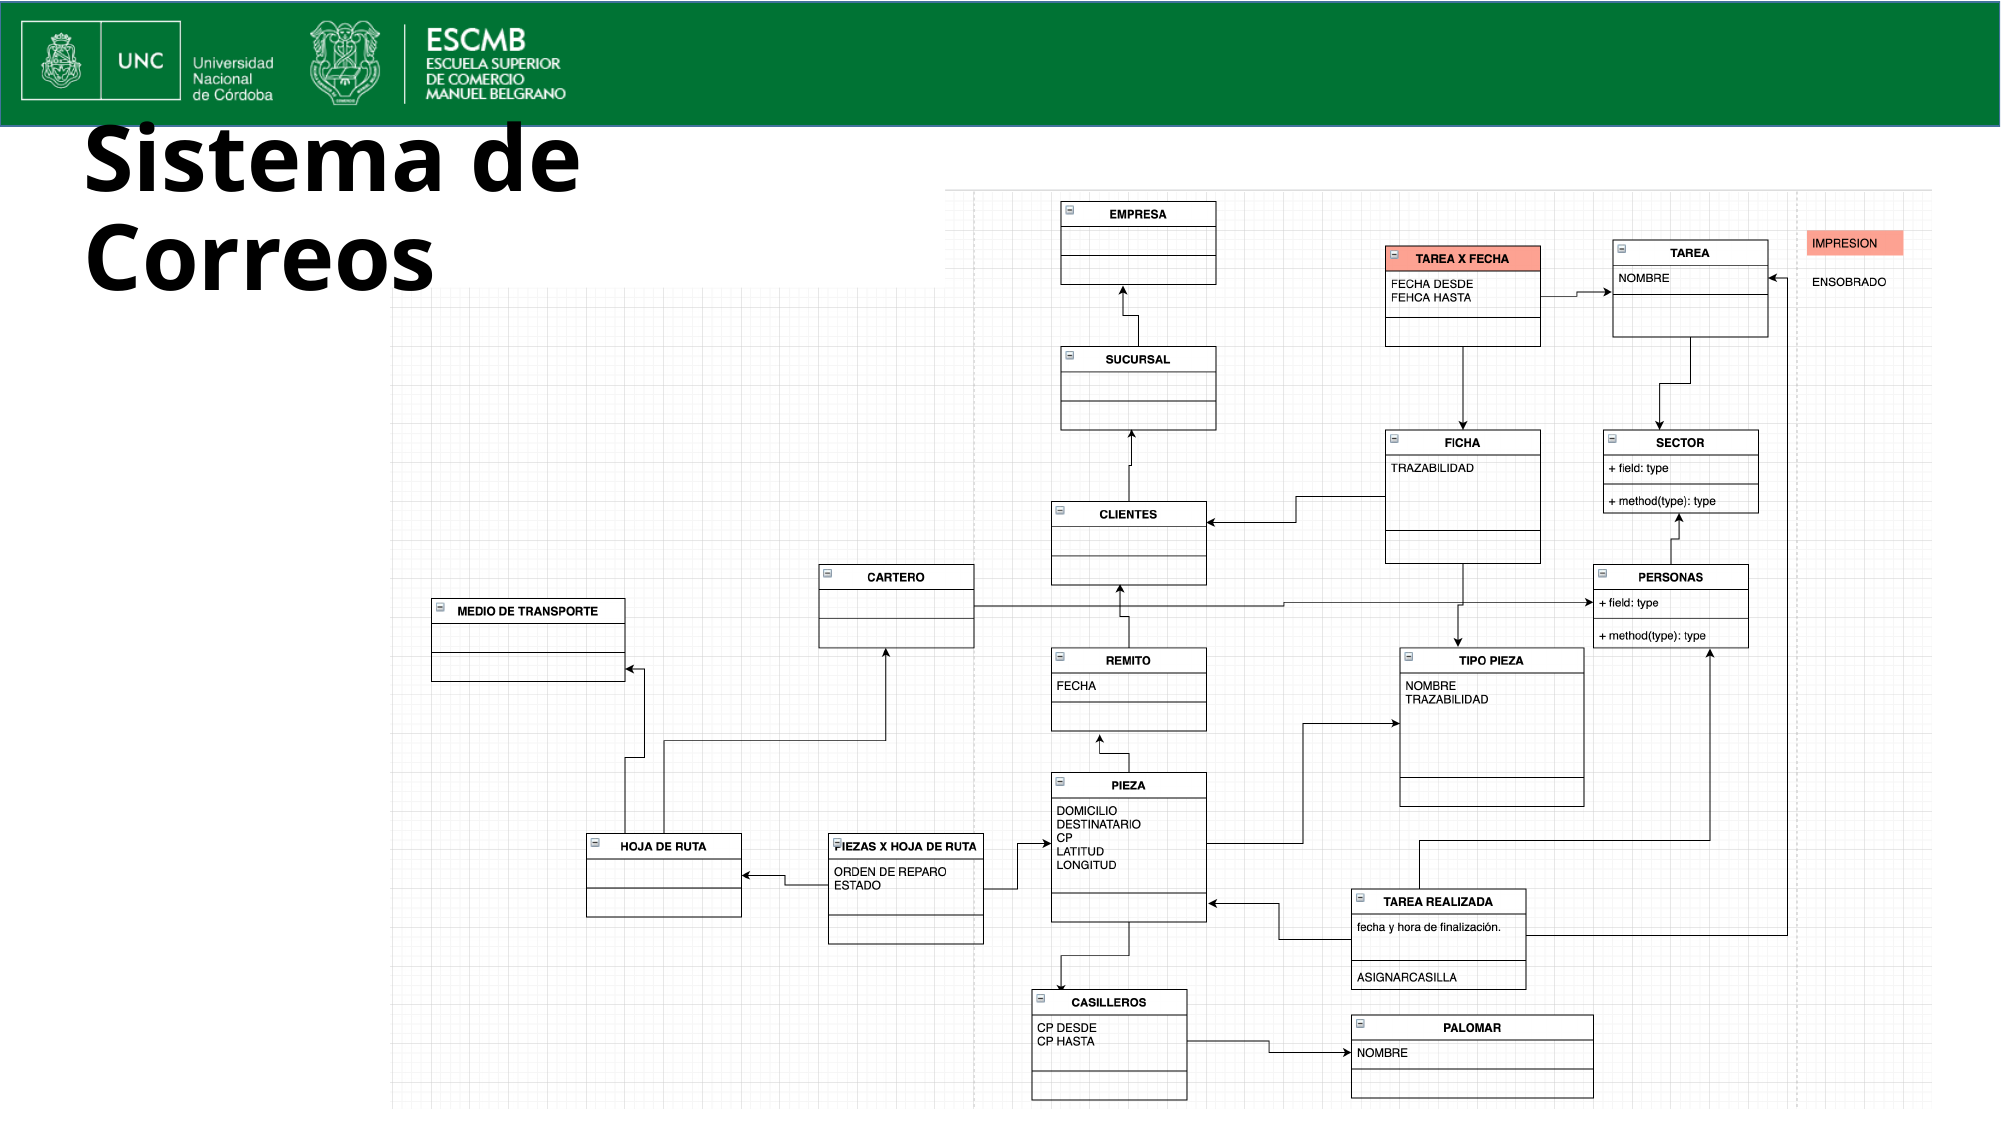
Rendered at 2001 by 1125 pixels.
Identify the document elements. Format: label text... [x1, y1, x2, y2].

picture [390, 189, 1932, 1109]
picture [20, 4, 574, 116]
title Sistema de Correos [68, 133, 946, 288]
